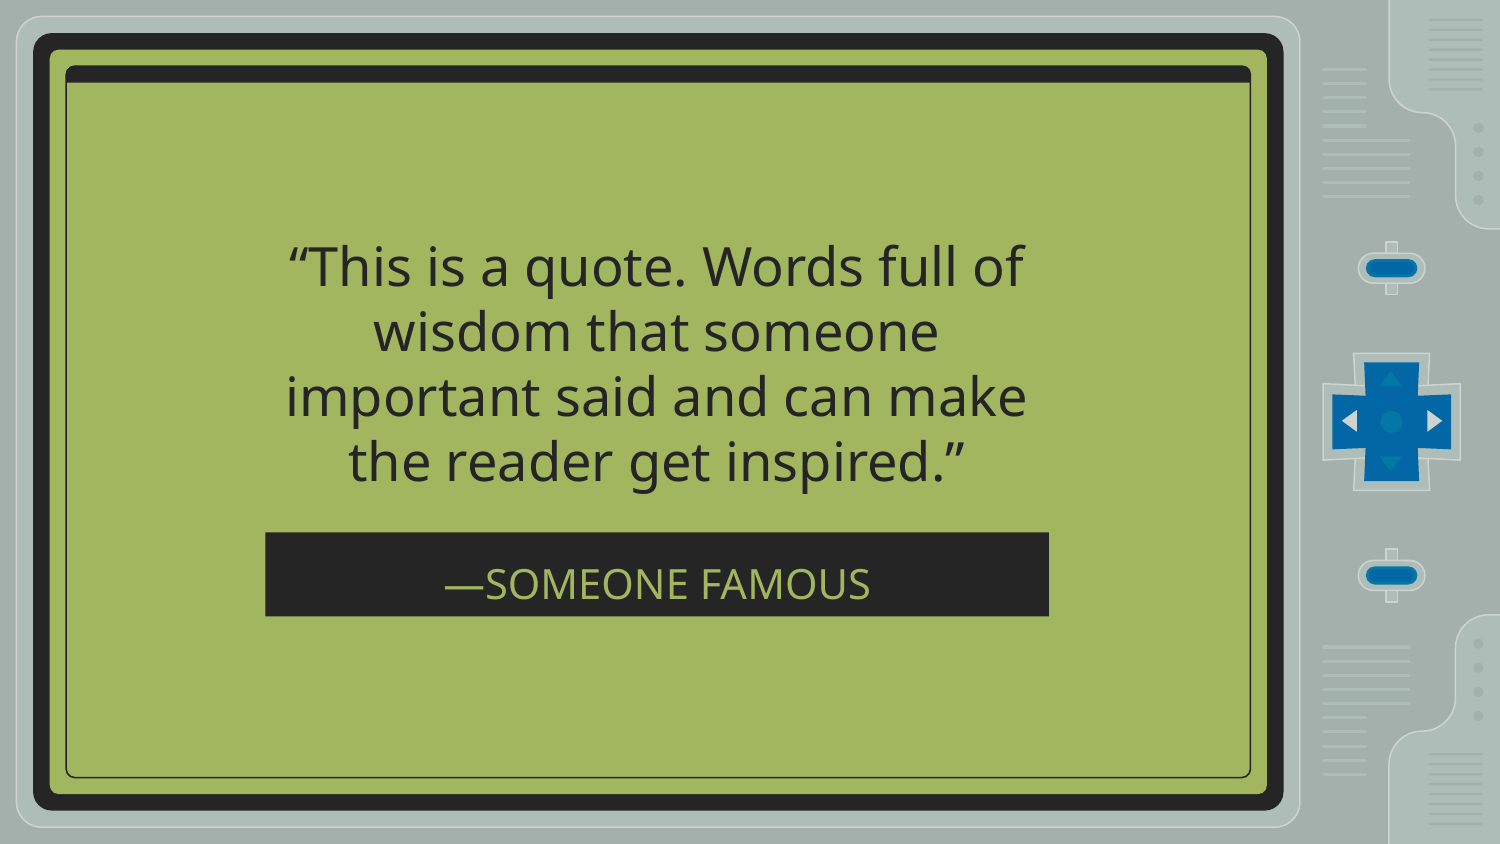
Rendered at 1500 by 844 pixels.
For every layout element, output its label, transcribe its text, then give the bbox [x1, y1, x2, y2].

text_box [1358, 548, 1426, 603]
title —SOMEONE FAMOUS [265, 532, 1049, 617]
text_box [1322, 353, 1461, 491]
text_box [1358, 241, 1426, 295]
subtitle “This is a quote. Words full of wisdom that someone important said and can make the reader get inspired.” [265, 201, 1049, 508]
